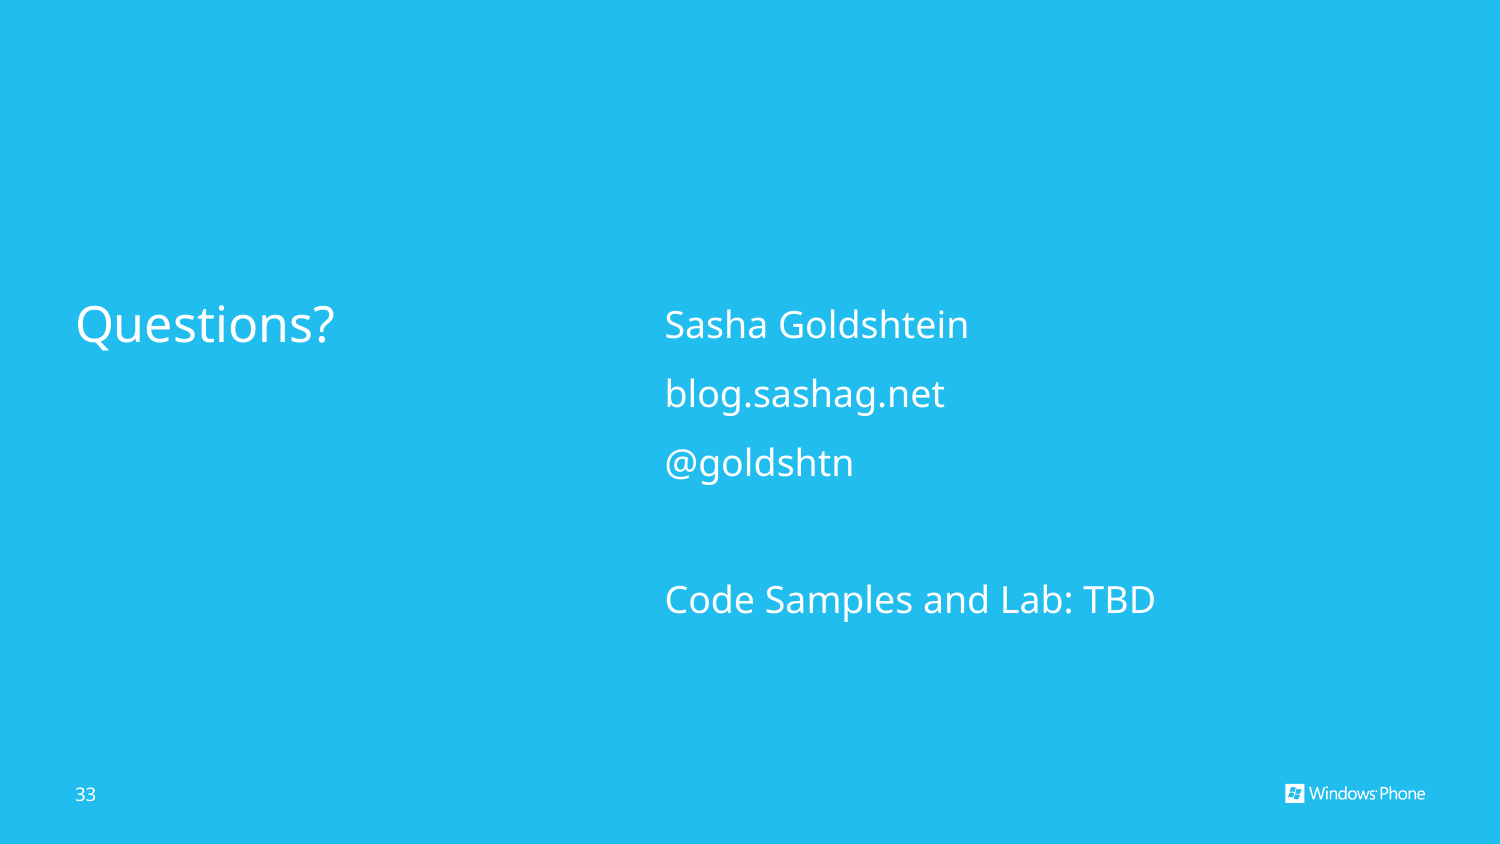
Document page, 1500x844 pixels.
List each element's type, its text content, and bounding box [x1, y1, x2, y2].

title Questions? [75, 290, 443, 350]
slide_number 33 [75, 780, 113, 804]
list Sasha Goldshtein blog.sashag.net @goldshtn Code Samples and Lab: TBD [664, 290, 1229, 739]
